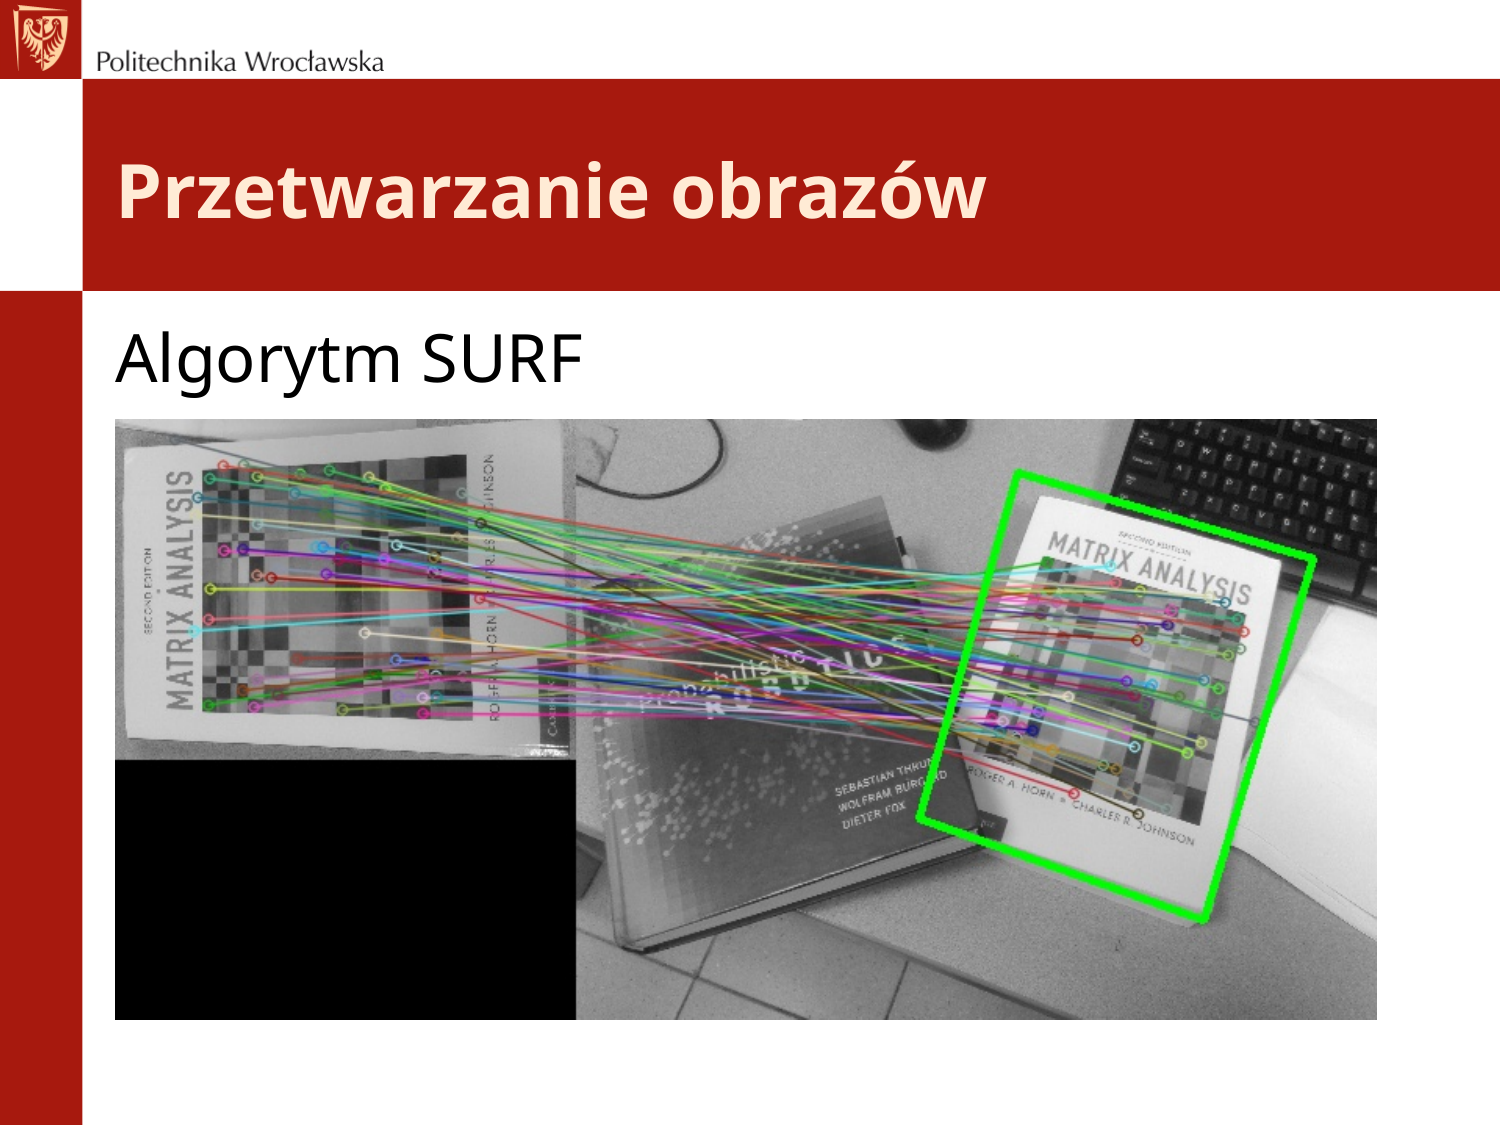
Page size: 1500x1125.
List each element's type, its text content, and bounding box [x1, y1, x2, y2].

list Algorytm SURF [100, 308, 1483, 1106]
picture [115, 419, 1377, 1020]
title Przetwarzanie obrazów [100, 103, 1483, 274]
picture [0, 0, 384, 79]
